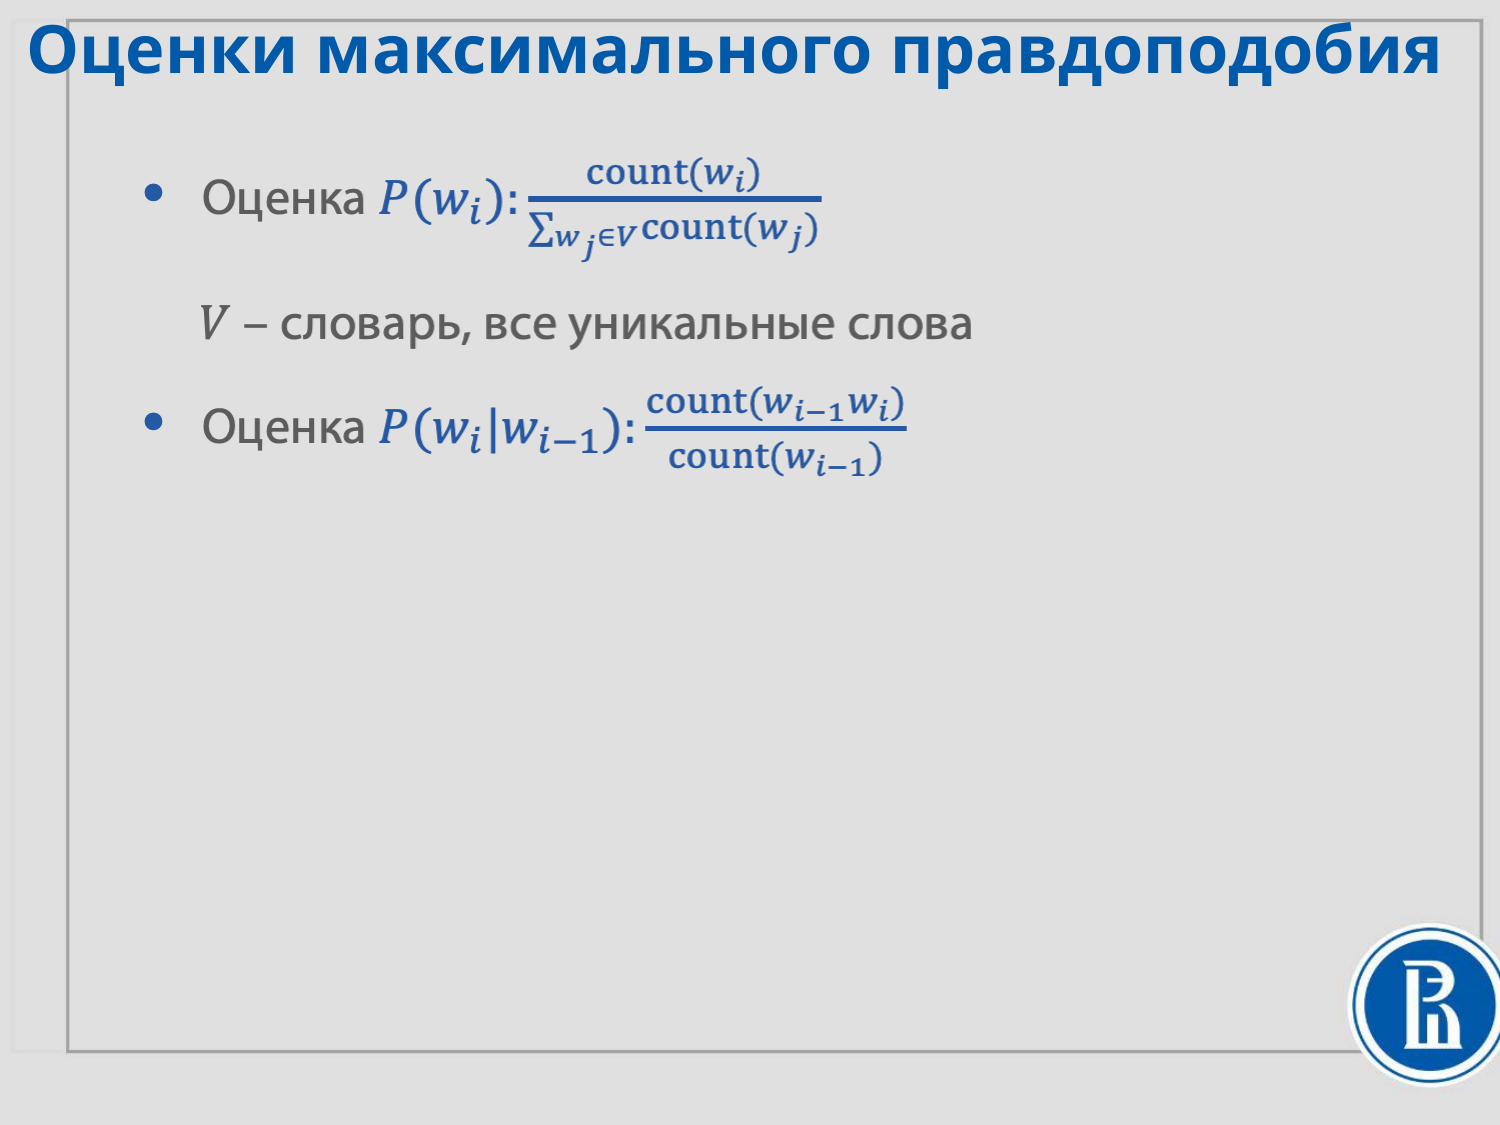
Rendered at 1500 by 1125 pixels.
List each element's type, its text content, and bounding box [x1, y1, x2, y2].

picture [0, 98, 1500, 1125]
text_box [138, 145, 1472, 483]
text_box Оценки максимального правдоподобия [0, 0, 1500, 98]
